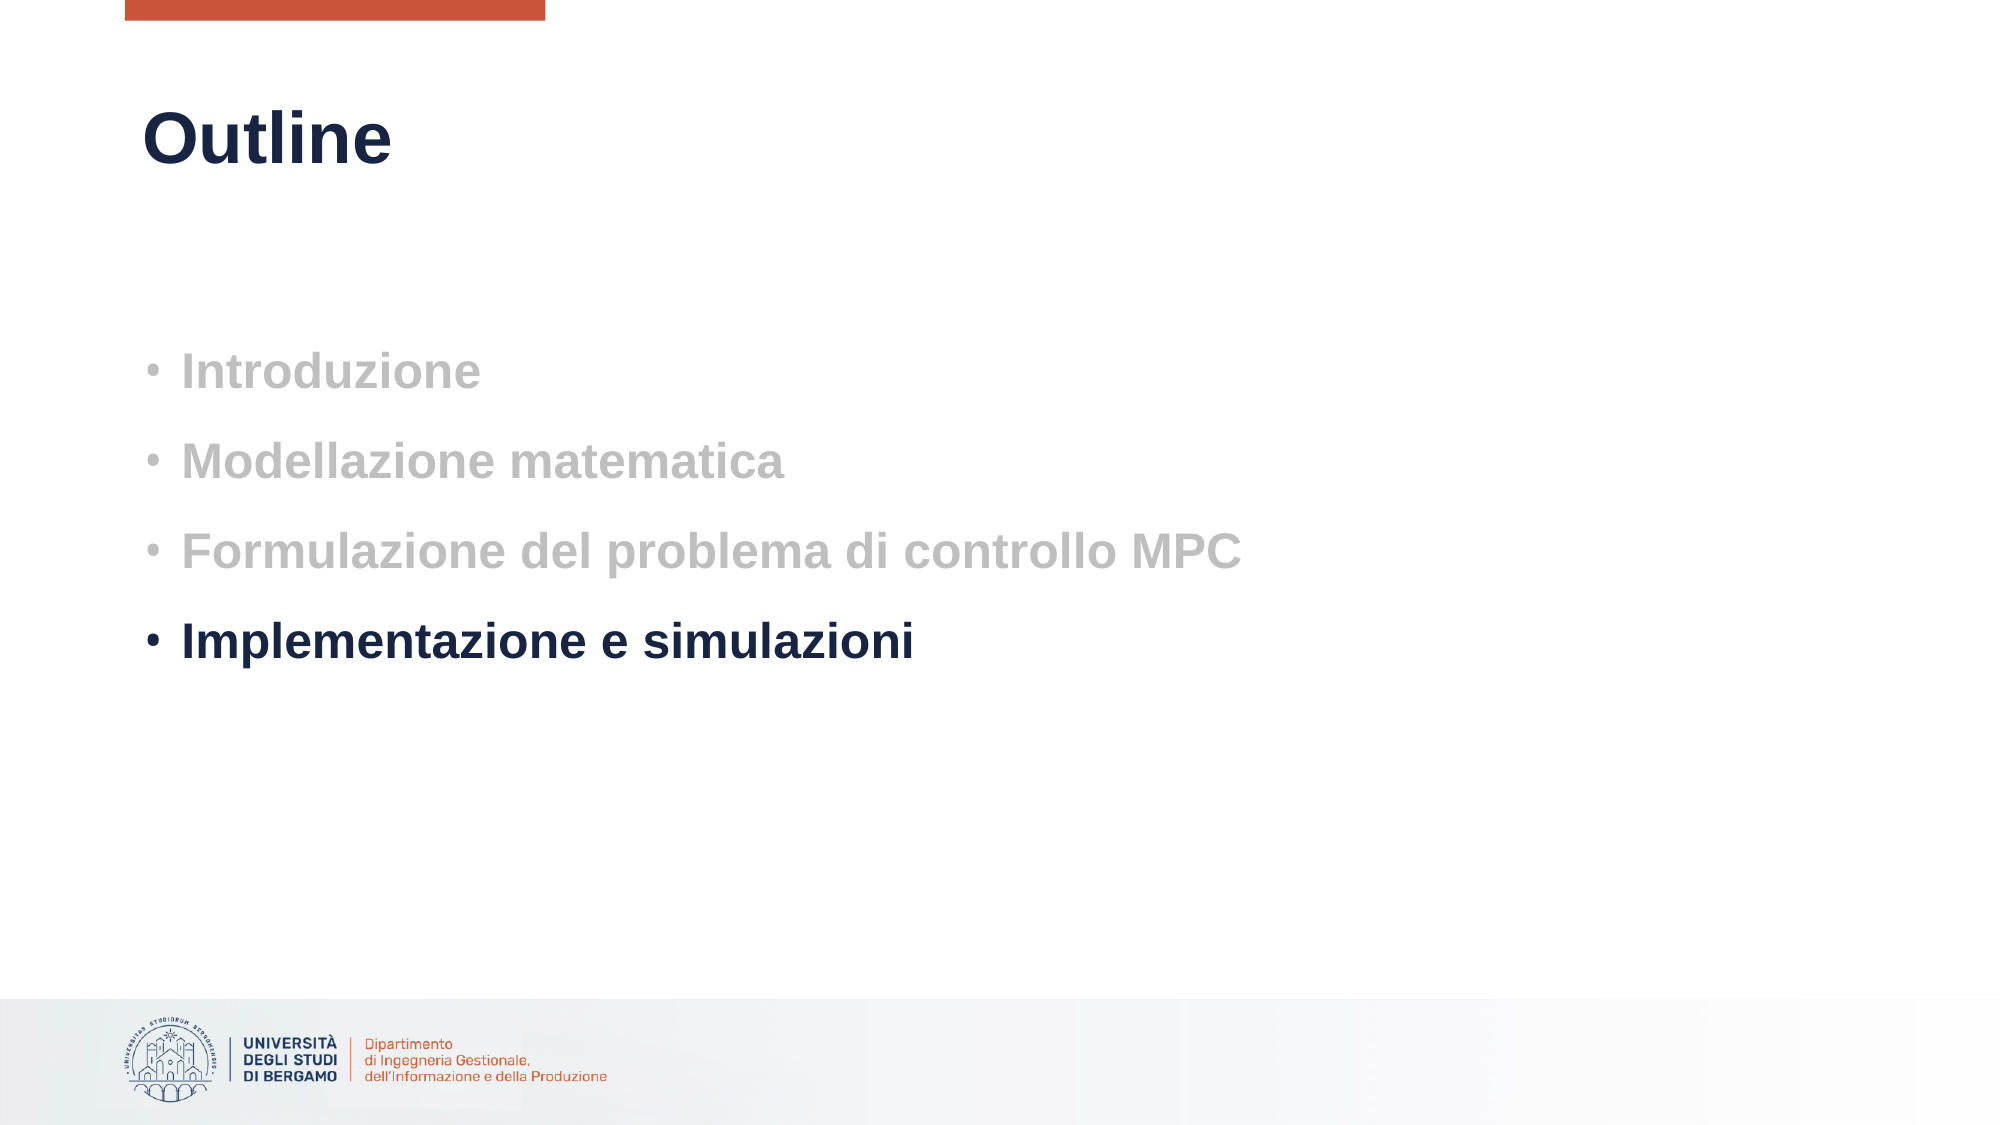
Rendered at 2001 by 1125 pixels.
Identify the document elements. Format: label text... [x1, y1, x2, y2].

title Outline [140, 88, 732, 279]
picture [0, 999, 2000, 1125]
text_box Introduzione Modellazione matematica Formulazione del problema di controllo MPC Implementazione e simulazioni [140, 299, 1722, 759]
